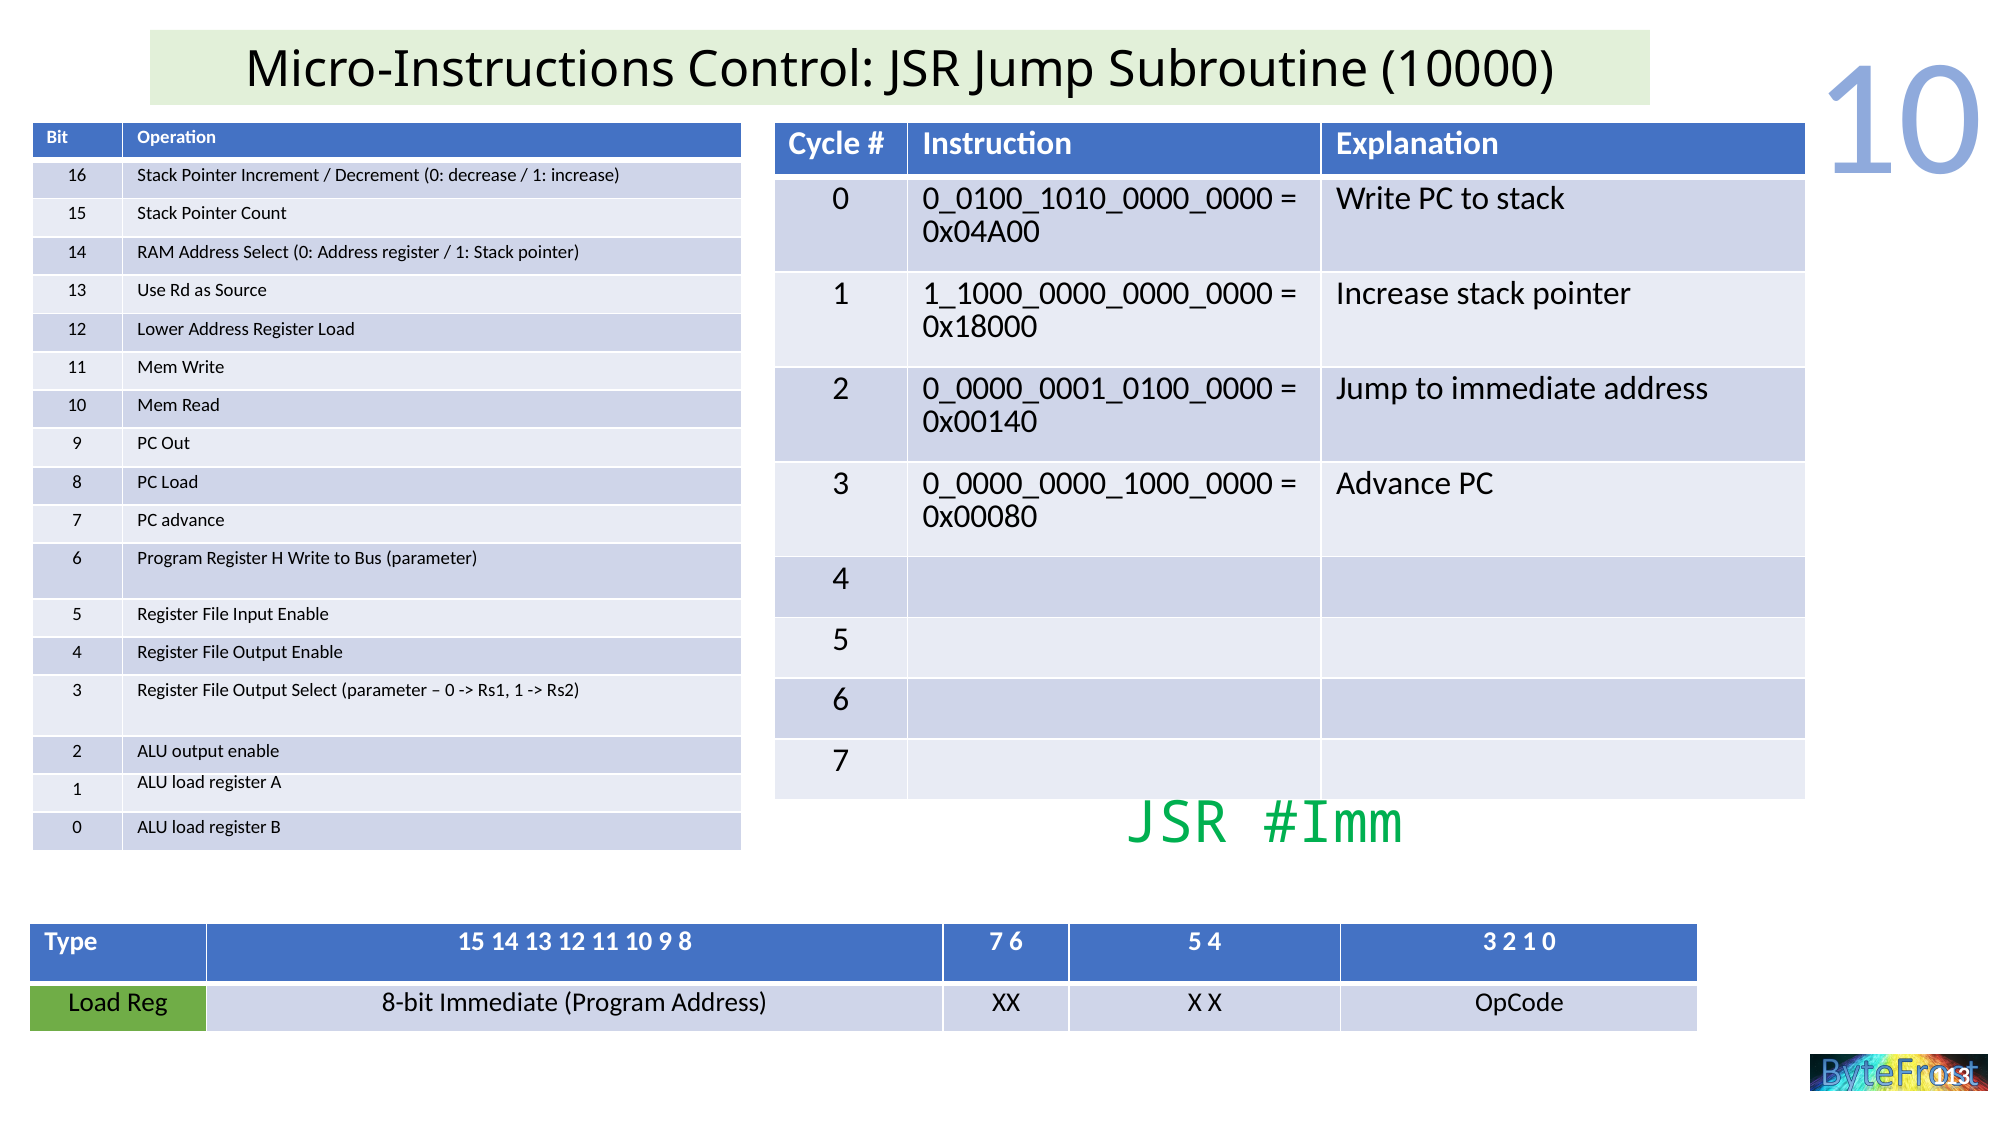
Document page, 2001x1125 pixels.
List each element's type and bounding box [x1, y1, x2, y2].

table_cell [1322, 679, 1805, 738]
table_cell [908, 679, 1320, 738]
table_cell [123, 276, 741, 313]
table_cell [775, 180, 907, 271]
table_cell [908, 618, 1320, 677]
table_cell [1322, 463, 1805, 556]
title [150, 29, 1650, 105]
table_cell [123, 199, 741, 236]
table_header [1341, 924, 1697, 981]
table_cell [123, 314, 741, 351]
table_cell [123, 353, 741, 389]
table_cell [30, 986, 206, 1031]
table_cell [33, 314, 122, 351]
table_cell [908, 740, 1320, 799]
table_cell [1322, 618, 1805, 677]
table_cell [944, 986, 1068, 1031]
table_cell [775, 740, 907, 799]
table_cell [123, 468, 741, 504]
text_box [1073, 776, 1419, 862]
table_cell [775, 463, 907, 556]
table_cell [1322, 557, 1805, 617]
table_cell [123, 429, 741, 466]
picture [1810, 1054, 1988, 1091]
table_cell [33, 429, 122, 466]
table_cell [908, 463, 1320, 556]
table_cell [33, 600, 122, 636]
table_cell [123, 600, 741, 636]
table_cell [33, 506, 122, 542]
table_cell [1341, 986, 1697, 1031]
table_cell [33, 544, 122, 598]
table_cell [123, 391, 741, 427]
table_header [775, 123, 907, 174]
table_cell [33, 238, 122, 274]
table_cell [33, 391, 122, 427]
table_cell [33, 775, 122, 811]
table_header [1070, 924, 1340, 981]
table_cell [123, 544, 741, 598]
table_cell [908, 180, 1320, 271]
text_box [1799, 0, 1999, 215]
text_box [1535, 1044, 1986, 1105]
table_cell [123, 638, 741, 674]
table_cell [33, 737, 122, 773]
table_cell [33, 638, 122, 674]
table_header [207, 924, 942, 981]
table_cell [33, 276, 122, 313]
table_cell [1322, 368, 1805, 461]
table_cell [123, 238, 741, 274]
table_cell [123, 163, 741, 198]
table_header [33, 123, 122, 157]
table_cell [33, 199, 122, 236]
table_cell [775, 273, 907, 366]
table_header [944, 924, 1068, 981]
table_cell [1322, 273, 1805, 366]
table_cell [207, 986, 942, 1031]
table_cell [33, 813, 122, 850]
table_header [908, 123, 1320, 174]
table_cell [123, 676, 741, 735]
table_cell [908, 368, 1320, 461]
table_header [30, 924, 206, 981]
table_cell [775, 618, 907, 677]
table_cell [123, 813, 741, 850]
table_header [123, 123, 741, 157]
table_cell [123, 775, 741, 811]
table_cell [908, 557, 1320, 617]
table_cell [123, 506, 741, 542]
table_cell [1322, 740, 1805, 799]
table_cell [33, 468, 122, 504]
table_header [1322, 123, 1799, 174]
table_cell [1070, 986, 1340, 1031]
table_cell [1322, 180, 1805, 271]
table_cell [775, 679, 907, 738]
table_cell [33, 676, 122, 735]
table_cell [33, 163, 122, 198]
table_cell [33, 353, 122, 389]
table_cell [123, 737, 741, 773]
table_cell [775, 368, 907, 461]
table_cell [908, 273, 1320, 366]
table_cell [775, 557, 907, 617]
